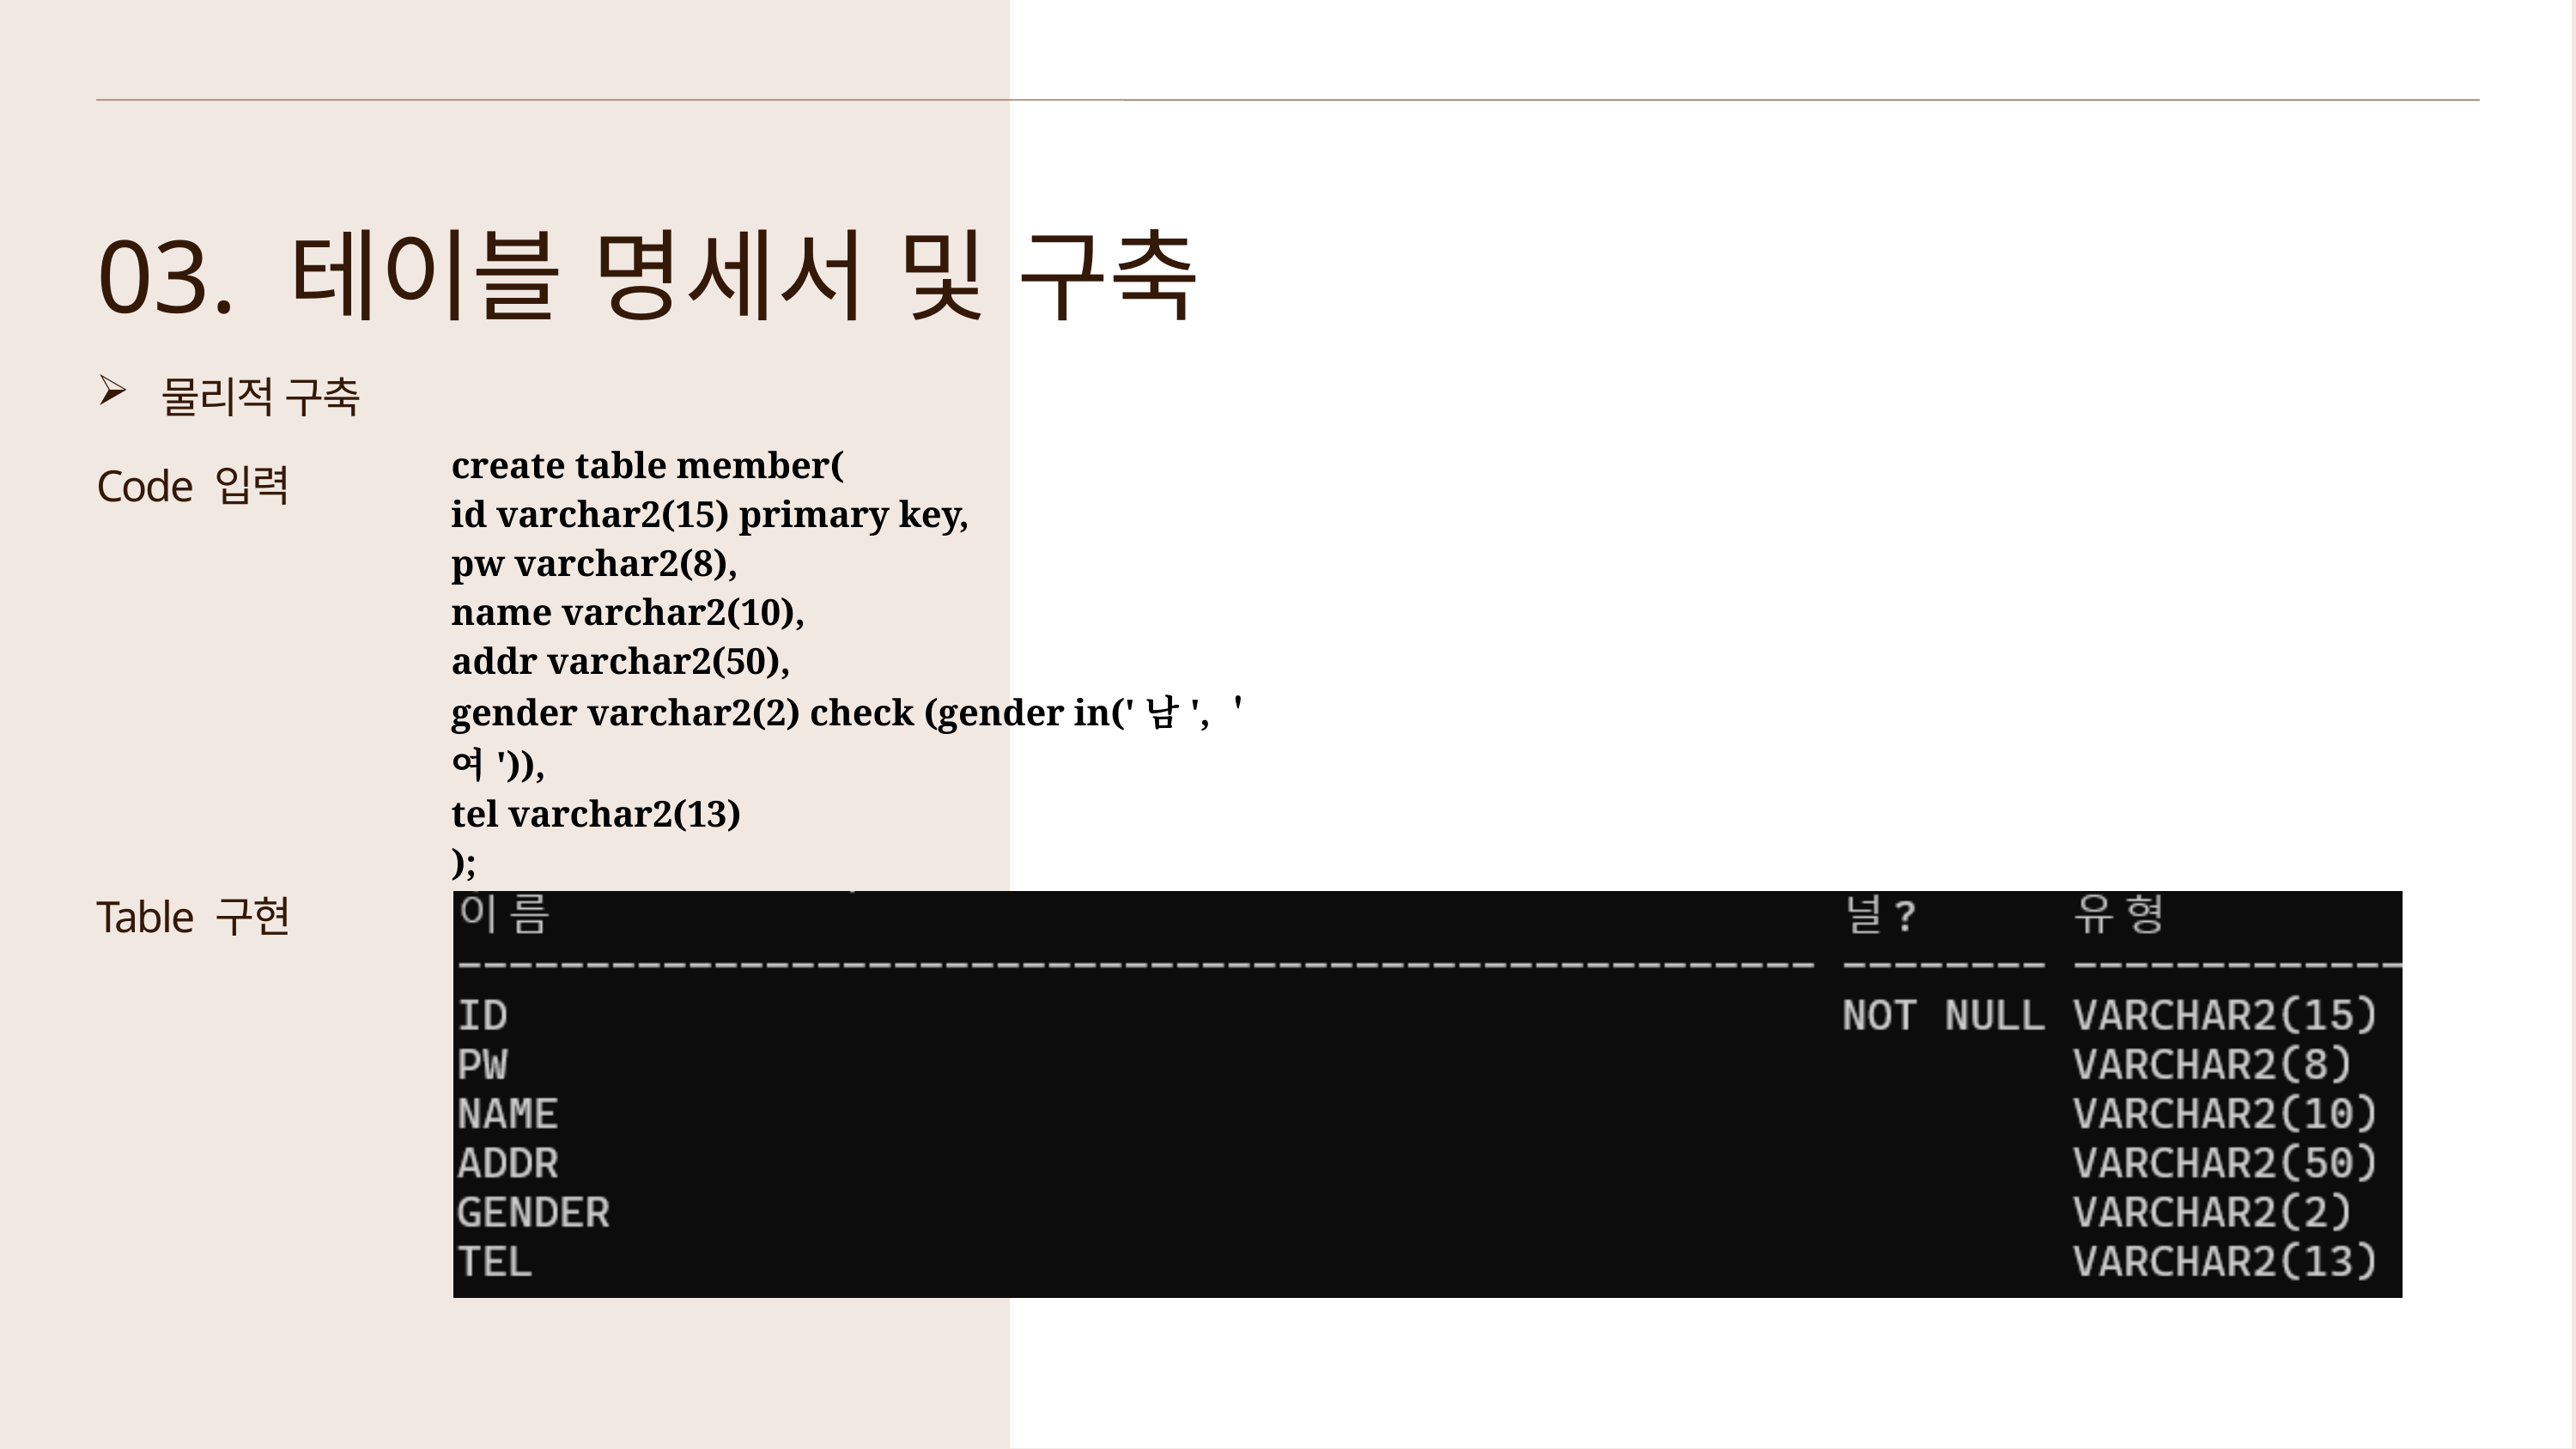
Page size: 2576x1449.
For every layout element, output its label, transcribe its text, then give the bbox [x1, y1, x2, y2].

table_header create table member( id varchar2(15) primary key, pw varchar2(8), name varchar2(10), addr varchar2(50), gender varchar2(2) check (gender in('남',＇여')), tel varchar2(13) ); [439, 433, 1309, 834]
text_box 03. 테이블 명세서 및 구축 [96, 199, 1922, 334]
text_box [1010, 0, 2572, 1449]
text_box Code 입력 [96, 421, 655, 511]
text_box 물리적 구축 [96, 333, 874, 422]
picture [453, 891, 2403, 1298]
text_box Table 구현 [96, 852, 1042, 942]
